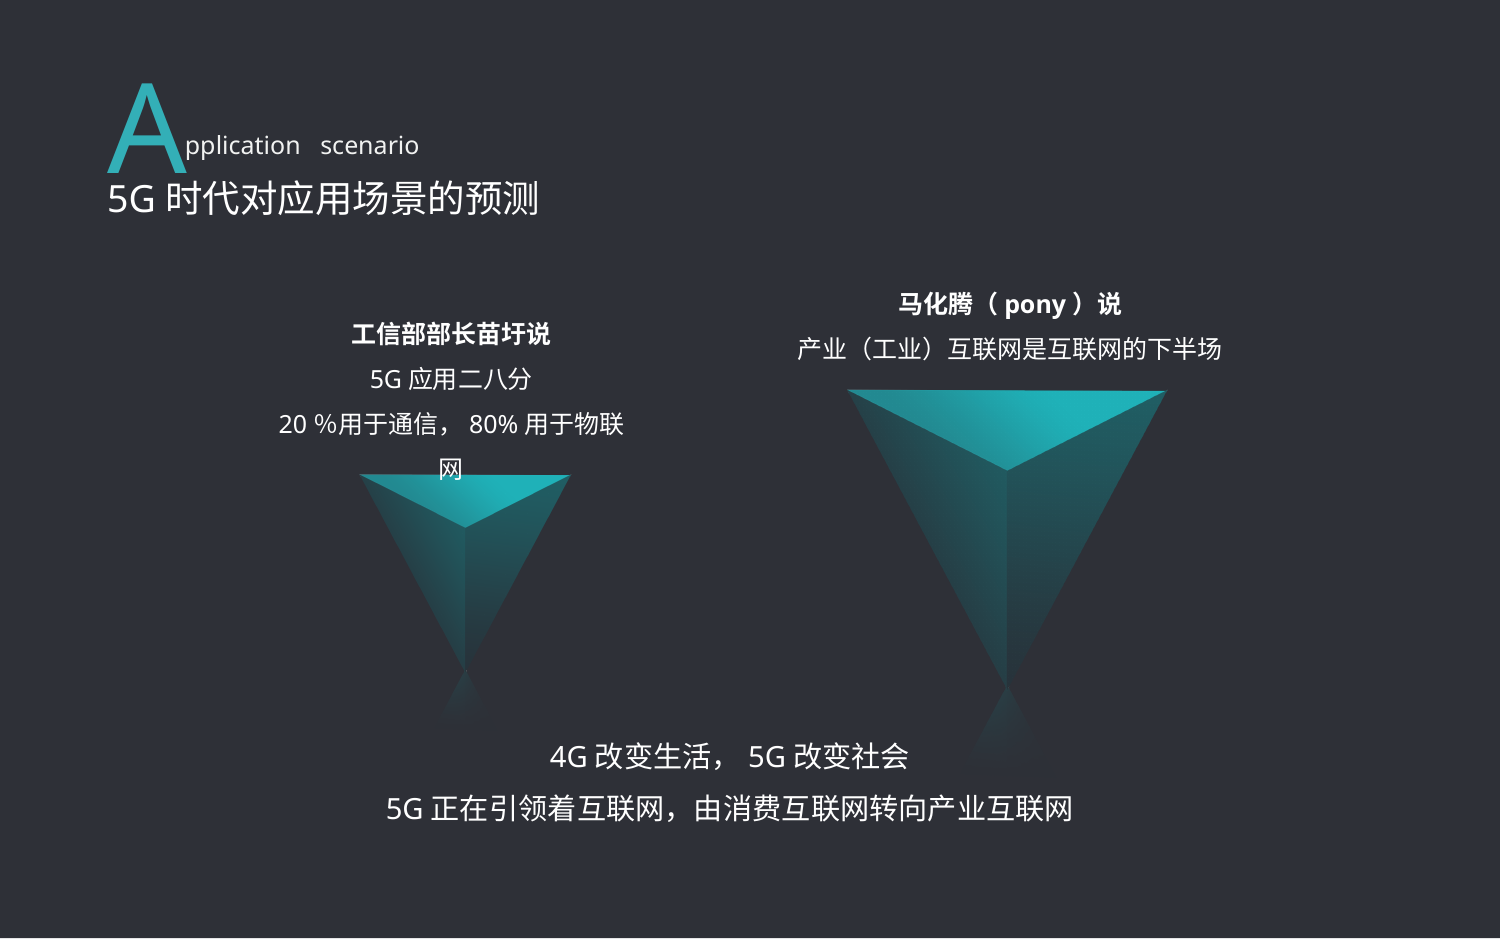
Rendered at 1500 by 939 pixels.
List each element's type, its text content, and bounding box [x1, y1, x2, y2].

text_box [92, 41, 926, 228]
text_box 工信部部长苗圩说 5G应用二八分 20％用于通信，80%用于物联网 [257, 296, 482, 372]
picture [118, 235, 1459, 846]
text_box 4G改变生活，5G改变社会 5G正在引领着互联网，由消费互联网转向产业互联网 [203, 776, 482, 833]
